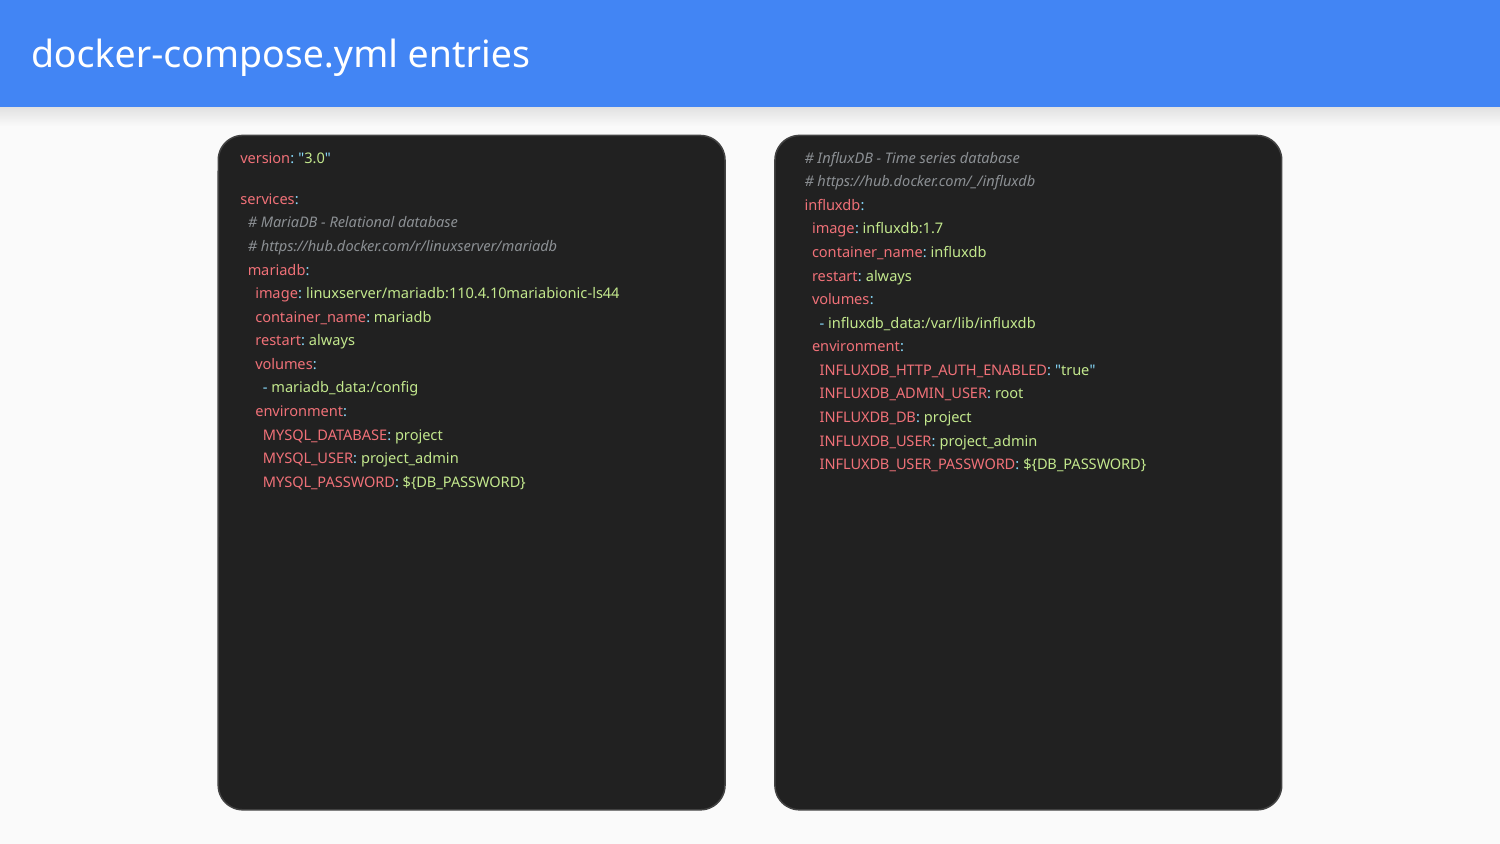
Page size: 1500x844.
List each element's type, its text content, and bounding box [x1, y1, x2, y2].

text_box version: "3.0" services: # MariaDB - Relational database # https://hub.docker.com/r/linuxserver/mariadb mariadb: image: linuxserver/mariadb:110.4.10mariabionic-ls44 container_name: mariadb restart: always volumes: - mariadb_data:/config environment: MYSQL_DATABASE: project MYSQL_USER: project_admin MYSQL_PASSWORD: ${DB_PASSWORD} [218, 135, 726, 810]
title docker-compose.yml entries [16, 2, 1464, 102]
text_box # InfluxDB - Time series database # https://hub.docker.com/_/influxdb influxdb: image: influxdb:1.7 container_name: influxdb restart: always volumes: - influxdb_data:/var/lib/influxdb environment: INFLUXDB_HTTP_AUTH_ENABLED: "true" INFLUXDB_ADMIN_USER: root INFLUXDB_DB: project INFLUXDB_USER: project_admin INFLUXDB_USER_PASSWORD: ${DB_PASSWORD} [774, 135, 1282, 810]
